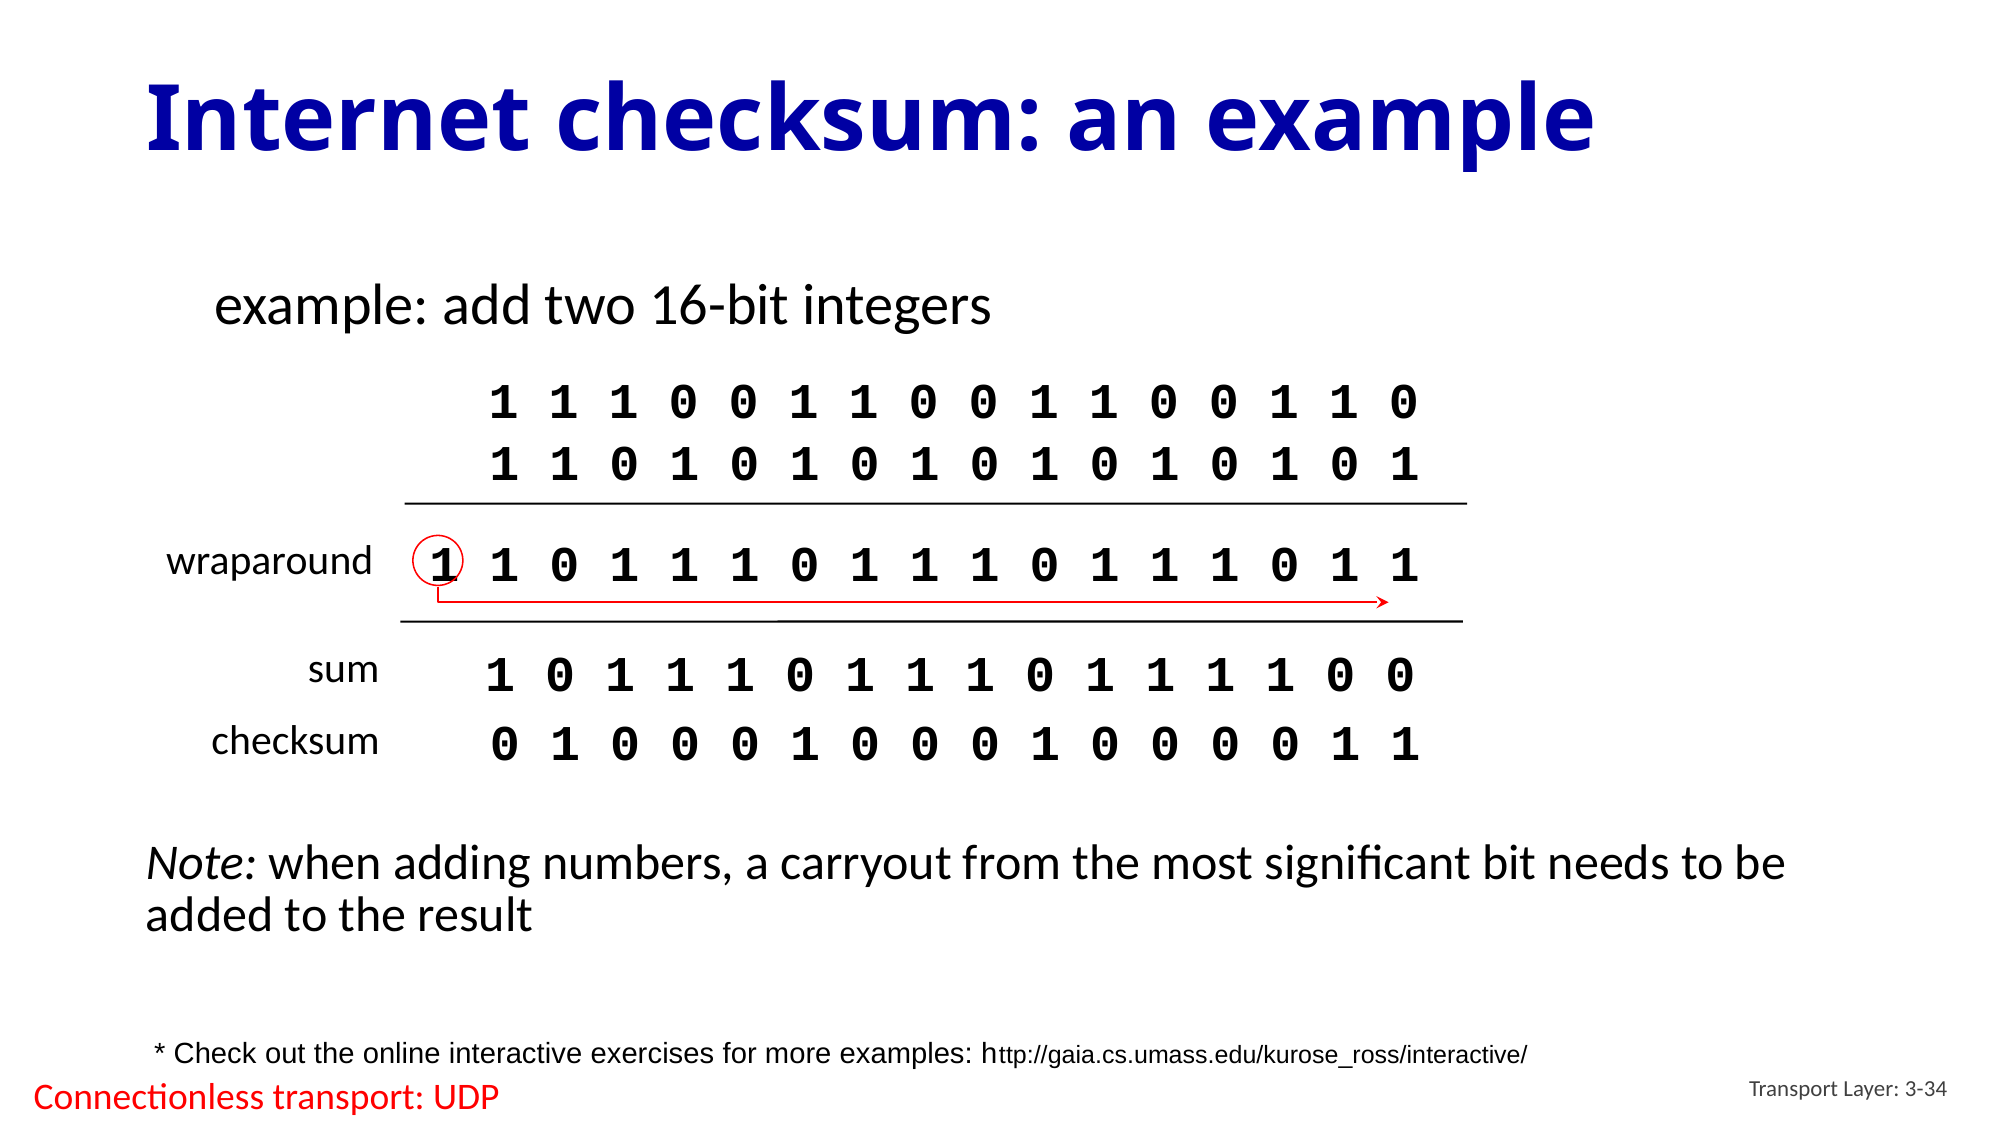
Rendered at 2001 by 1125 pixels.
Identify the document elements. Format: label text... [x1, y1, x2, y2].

text_box sum [293, 633, 395, 699]
text_box * Check out the online interactive exercises for more examples: http://gaia.cs.umass.edu/kurose_ross/interactive/ [139, 1026, 1757, 1077]
text_box [412, 535, 463, 586]
text_box 1 1 1 0 0 1 1 0 0 1 1 0 0 1 1 0 [473, 361, 1434, 437]
title Internet checksum: an example [131, 47, 1952, 195]
text_box 1 1 0 1 1 1 0 1 1 1 0 1 1 1 0 1 1 [414, 523, 1435, 599]
text_box 1 0 1 1 1 0 1 1 1 0 1 1 1 1 0 0 [410, 633, 1430, 709]
slide_number Transport Layer: 3-34 [1512, 1056, 1963, 1117]
text_box [437, 586, 1389, 609]
text_box wraparound [151, 525, 389, 590]
text_box Note: when adding numbers, a carryout from the most significant bit needs to be added to the result [130, 831, 1832, 1009]
text_box example: add two 16-bit integers [199, 238, 1475, 689]
text_box 0 1 0 0 0 1 0 0 0 1 0 0 0 0 1 1 [415, 703, 1435, 779]
text_box Connectionless transport: UDP [0, 1064, 1000, 1125]
text_box checksum [196, 705, 395, 771]
text_box 1 1 0 1 0 1 0 1 0 1 0 1 0 1 0 1 [474, 423, 1435, 499]
